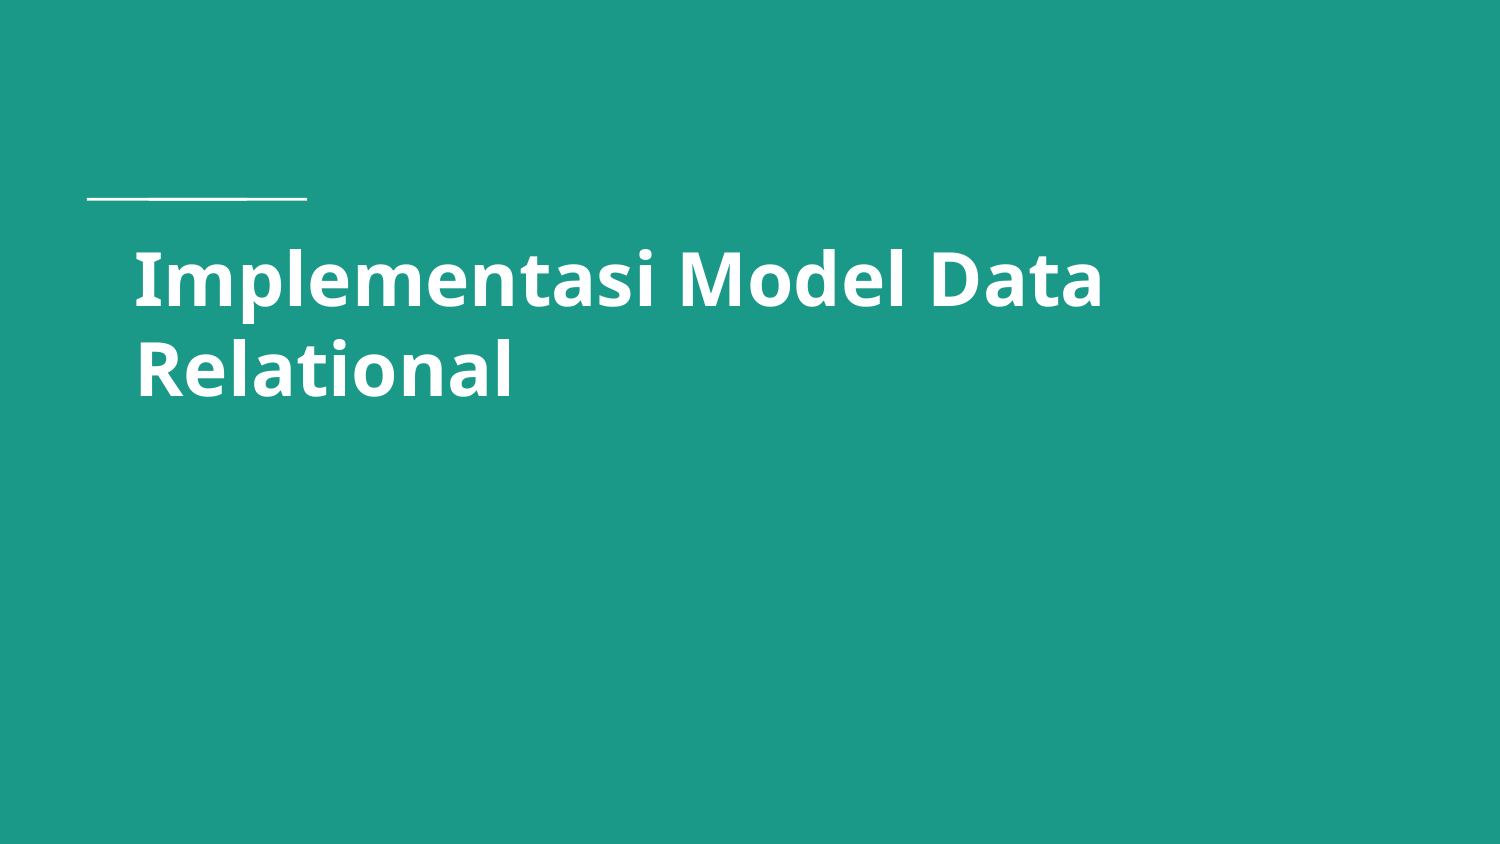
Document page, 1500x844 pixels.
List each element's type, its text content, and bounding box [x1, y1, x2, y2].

title Implementasi Model Data Relational [119, 216, 1381, 466]
